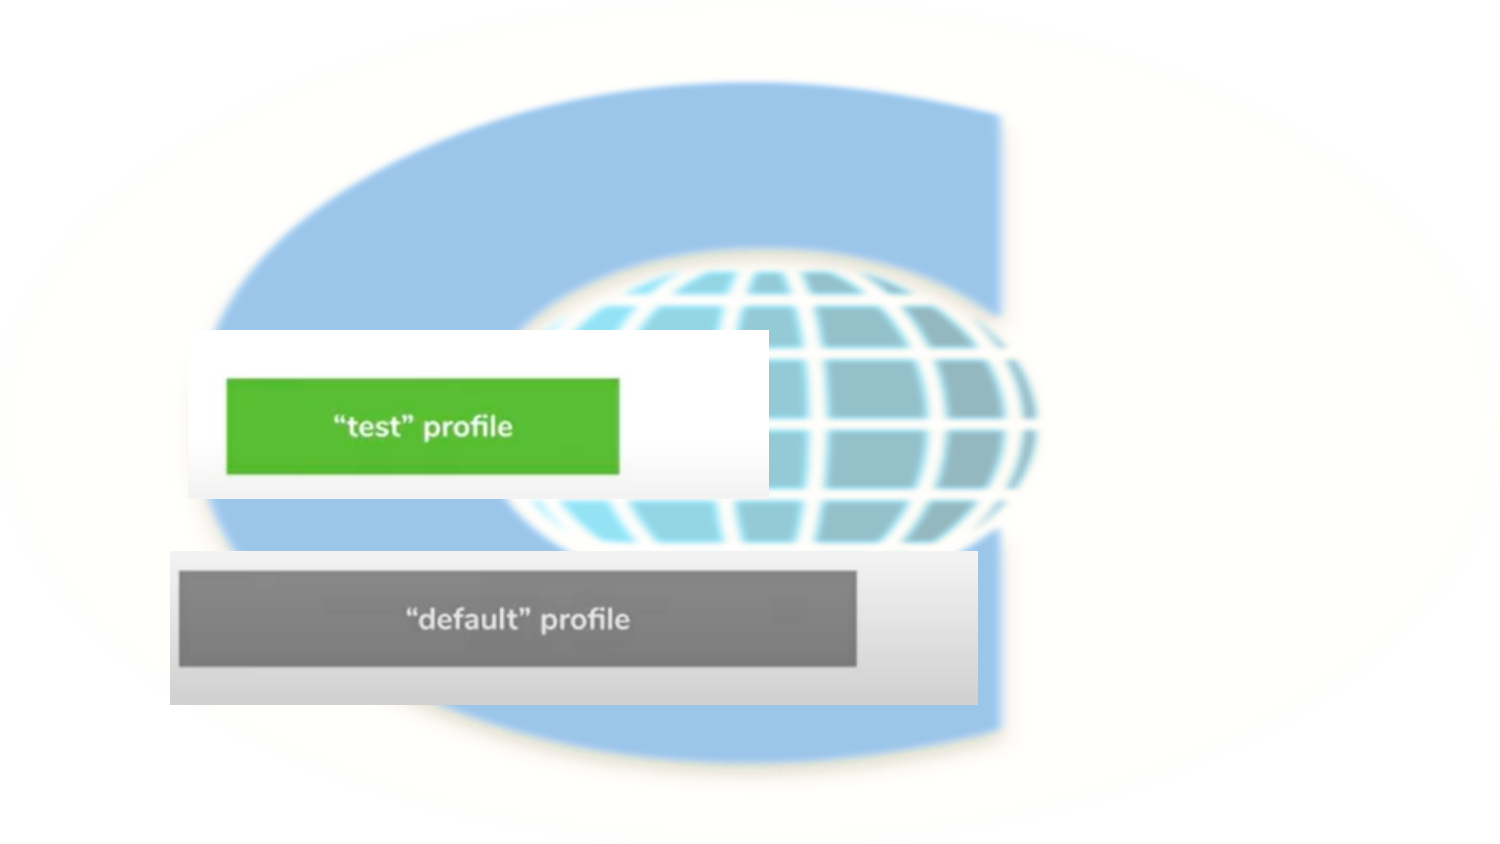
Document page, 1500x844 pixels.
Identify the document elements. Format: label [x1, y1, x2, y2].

picture [170, 551, 978, 705]
picture [188, 329, 769, 500]
